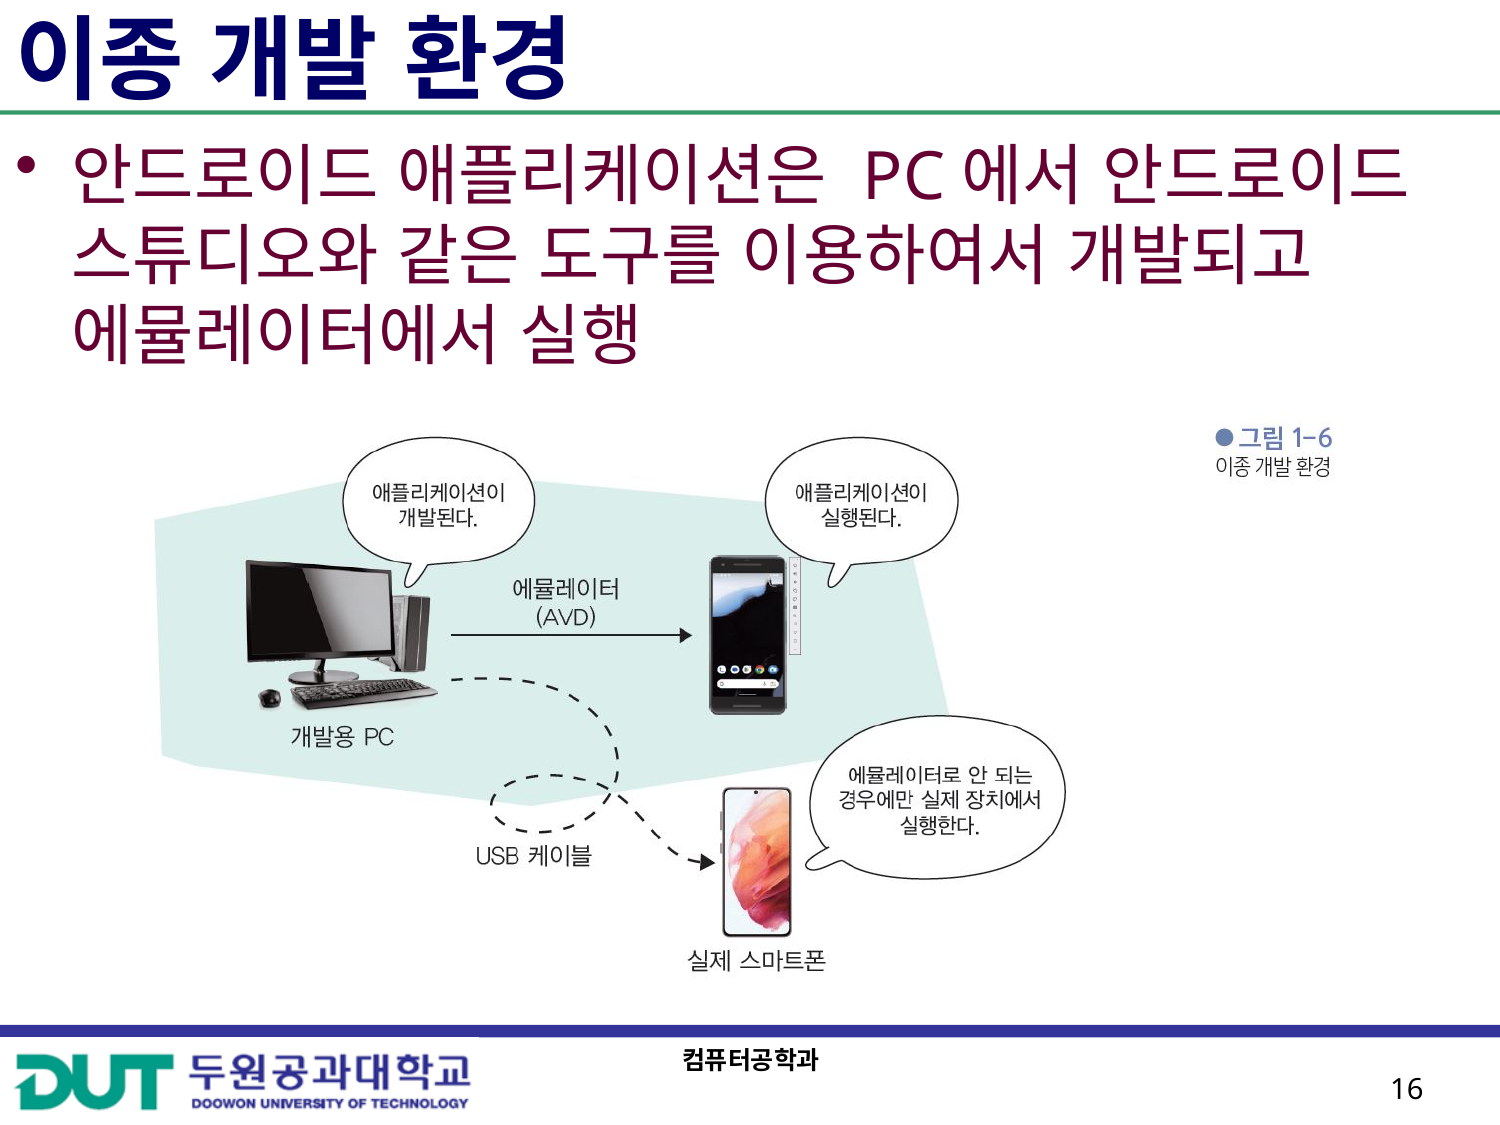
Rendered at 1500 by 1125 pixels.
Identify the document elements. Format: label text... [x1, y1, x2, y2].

picture [0, 1037, 479, 1125]
picture [123, 396, 1359, 1000]
list 안드로이드 애플리케이션은 PC에서 안드로이드 스튜디오와 같은 도구를 이용하여서 개발되고 에뮬레이터에서 실행 [0, 125, 1499, 1024]
title 이종 개발 환경 [0, 0, 1500, 113]
